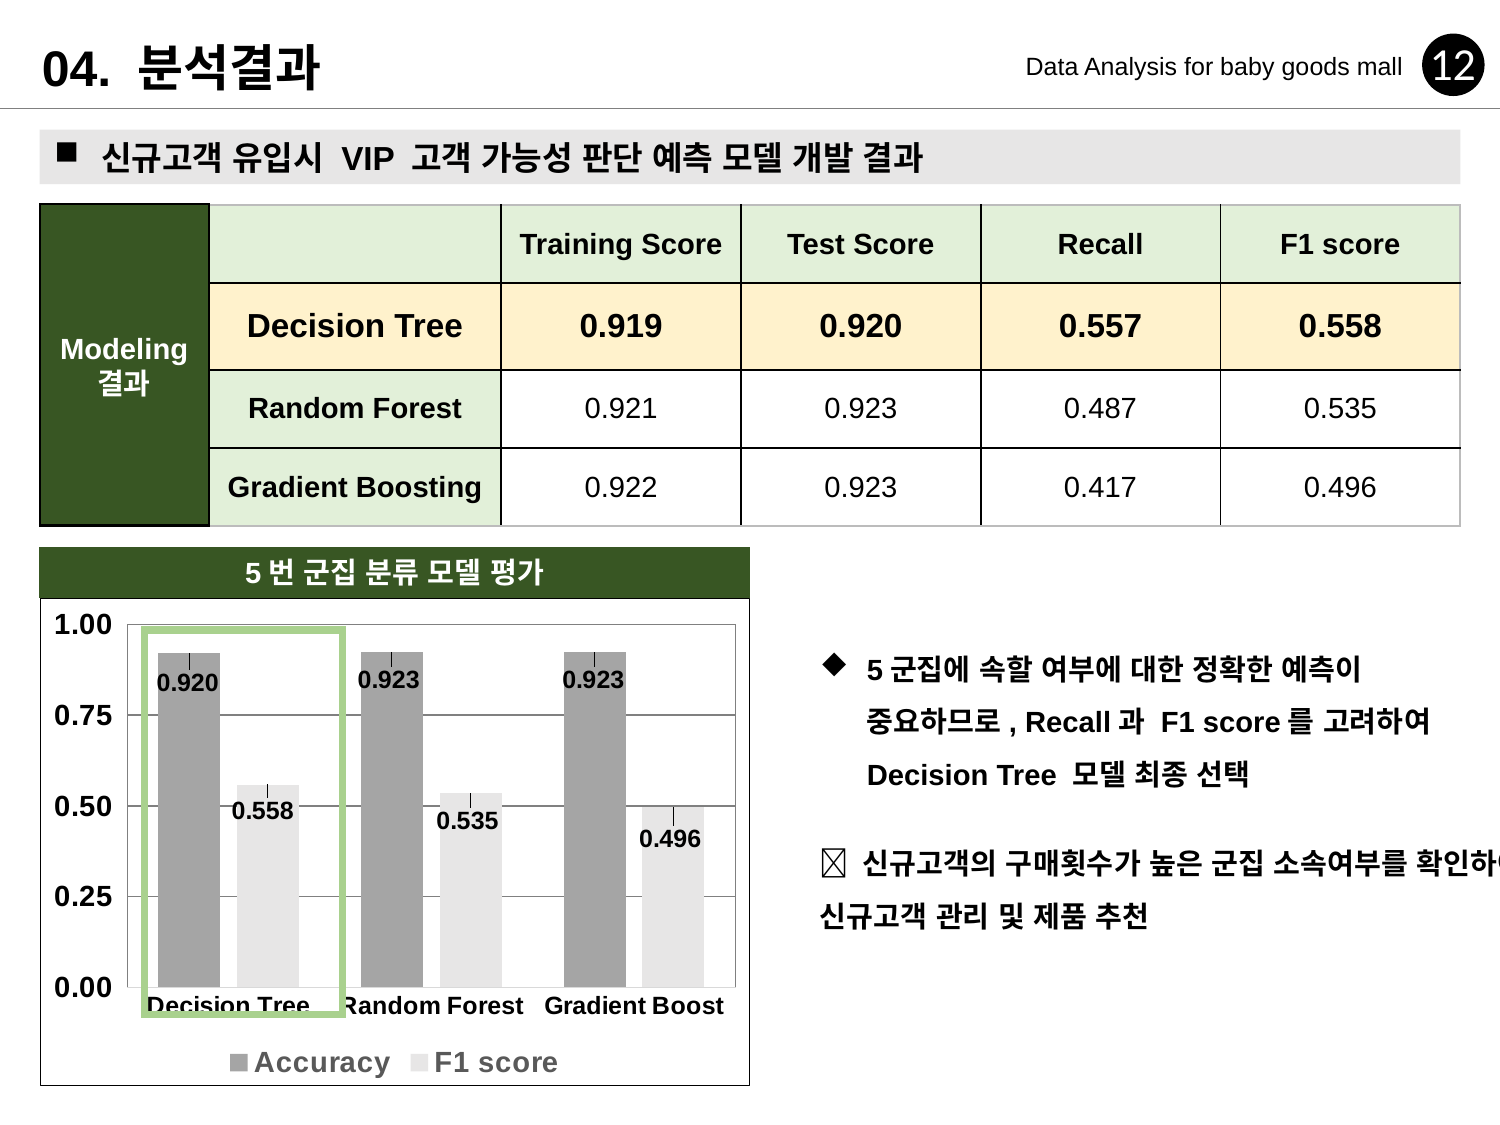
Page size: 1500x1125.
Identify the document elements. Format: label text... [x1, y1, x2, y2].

table_header Test Score [742, 206, 980, 282]
table_cell Random Forest [210, 371, 500, 447]
table_cell 0.496 [1221, 449, 1459, 525]
text_box  신규고객의 구매횟수가 높은 군집 소속여부를 확인하여 신규고객 관리 및 제품 추천 [805, 820, 1500, 941]
table_cell 0.923 [742, 449, 980, 525]
text_box 04. 분석결과 [27, 29, 337, 105]
table_header Training Score [502, 206, 740, 282]
table_cell 0.535 [1221, 371, 1459, 447]
text_box Data Analysis for baby goods mall [1010, 42, 1153, 88]
table_cell 0.922 [502, 449, 740, 525]
text_box [1437, 93, 1469, 98]
slide_number 12 [1153, 32, 1491, 93]
table_header Recall [982, 206, 1220, 282]
table_cell 0.558 [1221, 284, 1459, 369]
table_header [210, 206, 500, 282]
text_box 5군집에 속할 여부에 대한 정확한 예측이 중요하므로, Recall과 F1 score를 고려하여 Decision Tree 모델 최종 선택 [805, 626, 1461, 799]
text_box Modeling 결과 [39, 203, 210, 527]
table_cell Decision Tree [210, 284, 500, 369]
table_cell Gradient Boosting [210, 449, 500, 525]
table_cell 0.923 [742, 371, 980, 447]
table_cell 0.919 [502, 284, 740, 369]
table_cell 0.487 [982, 371, 1220, 447]
table_cell 0.417 [982, 449, 1220, 525]
table_cell 0.557 [982, 284, 1220, 369]
table_cell 0.920 [742, 284, 980, 369]
table_cell 0.921 [502, 371, 740, 447]
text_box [39, 547, 750, 1086]
table_header F1 score [1221, 206, 1459, 282]
text_box 신규고객 유입시 VIP 고객 가능성 판단 예측 모델 개발 결과 [39, 129, 1461, 185]
